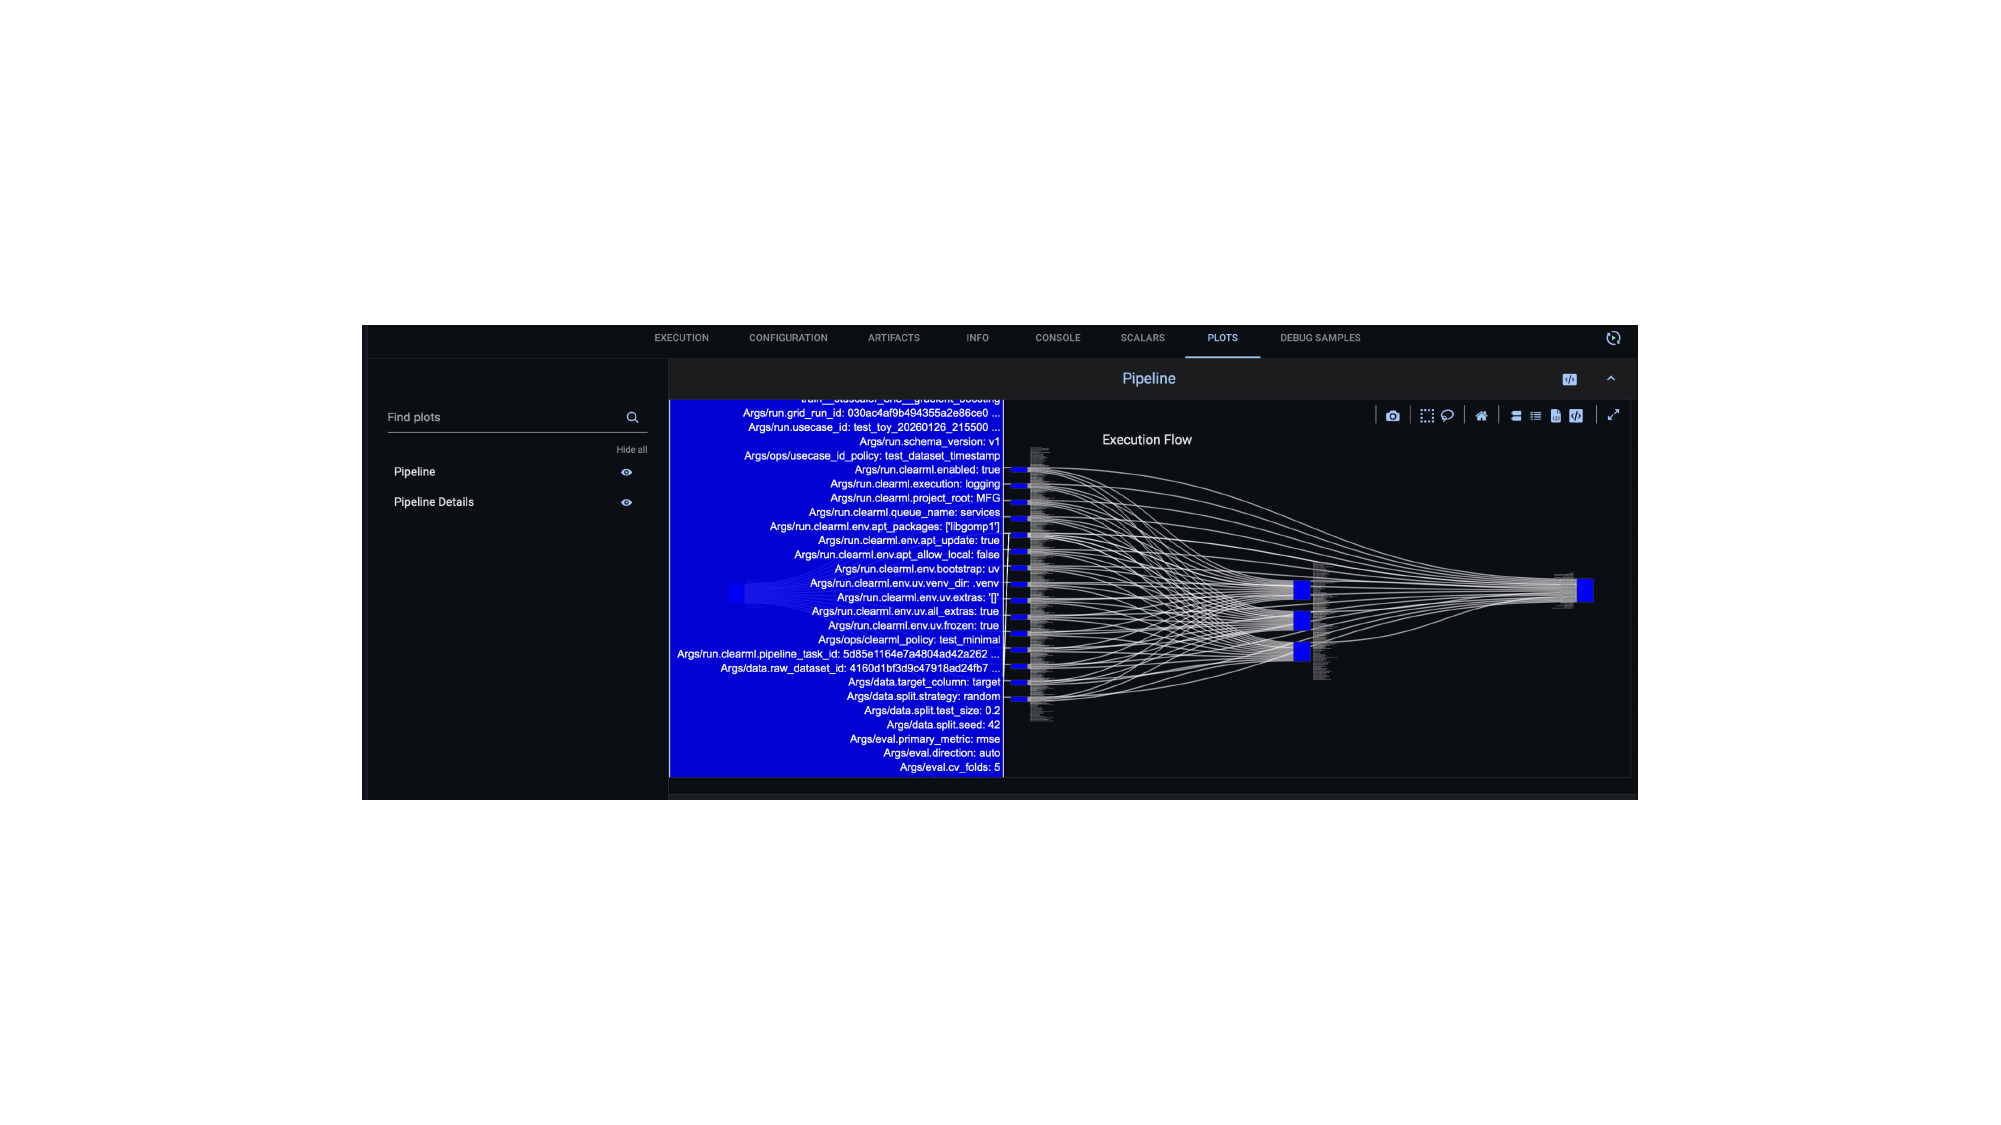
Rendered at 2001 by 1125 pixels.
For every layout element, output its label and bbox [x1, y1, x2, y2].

picture [362, 325, 1638, 800]
